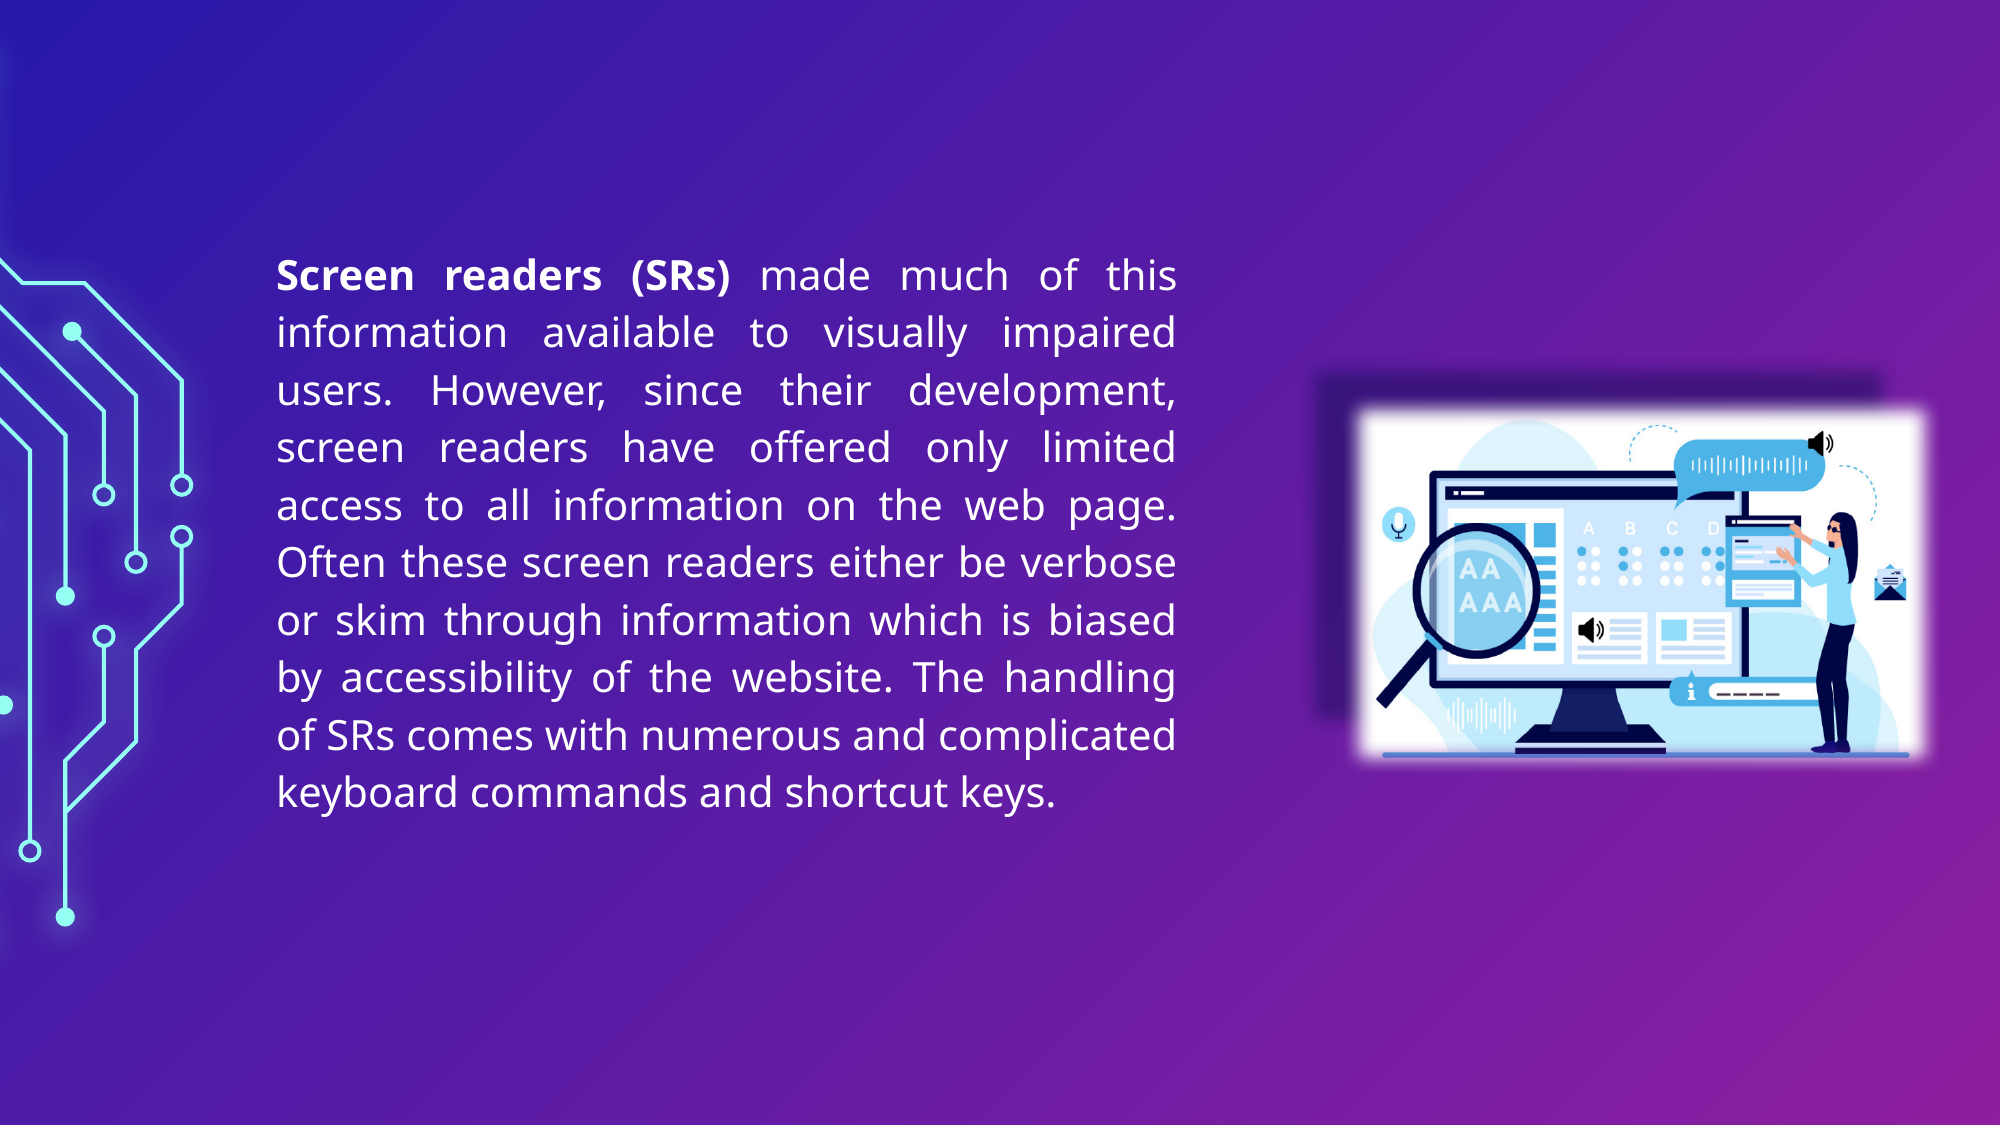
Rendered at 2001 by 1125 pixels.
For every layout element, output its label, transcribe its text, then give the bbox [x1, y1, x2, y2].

picture [1339, 391, 1943, 776]
list Screen readers (SRs) made much of this information available to visually impaired users. However, since their development, screen readers have offered only limited access to all information on the web page. Often these screen readers either be verbose or skim through information which is biased by accessibility of the website. The handling of SRs comes with numerous and complicated keyboard commands and shortcut keys. [261, 225, 1193, 1027]
